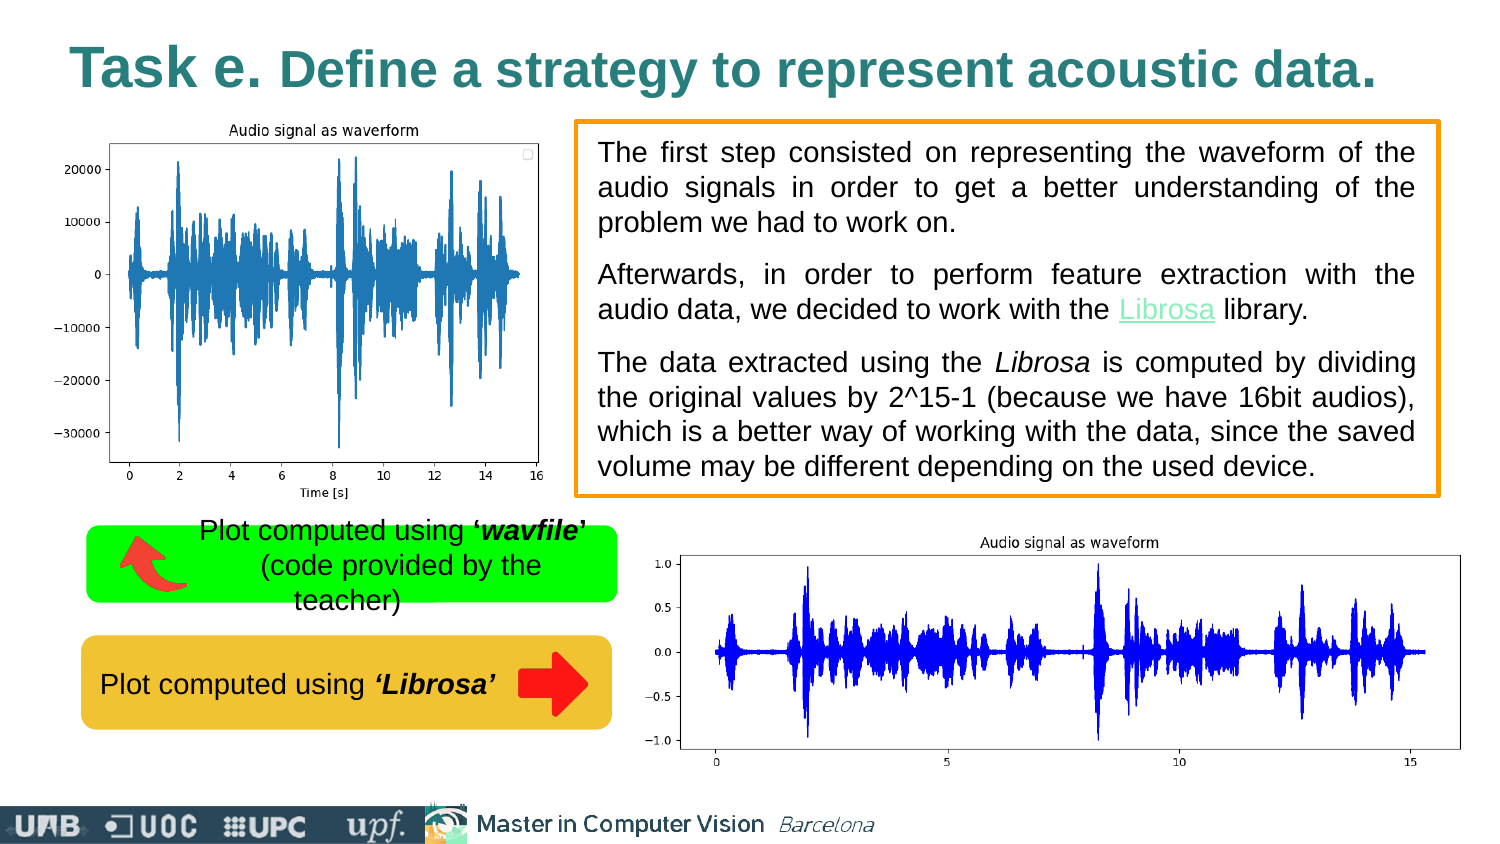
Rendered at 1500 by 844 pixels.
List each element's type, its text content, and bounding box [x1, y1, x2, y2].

text_box The first step consisted on representing the waveform of the audio signals in order to get a better understanding of the problem we had to work on. Afterwards, in order to perform feature extraction with the audio data, we decided to work with the Librosa library. The data extracted using the Librosa is computed by dividing the original values by 2^15-1 (because we have 16bit audios), which is a better way of working with the data, since the saved volume may be different depending on the used device. [582, 118, 1433, 510]
picture [626, 524, 1490, 770]
picture [509, 648, 598, 719]
picture [0, 799, 882, 844]
text_box [1433, 121, 1439, 496]
text_box [576, 121, 582, 496]
title Task e. Define a strategy to represent acoustic data. [54, 24, 1446, 104]
text_box Plot computed using ‘Librosa’ [80, 634, 613, 731]
picture [115, 529, 188, 599]
picture [53, 92, 552, 508]
text_box Plot computed using ‘wavfile’ (code provided by the teacher) [85, 524, 619, 604]
